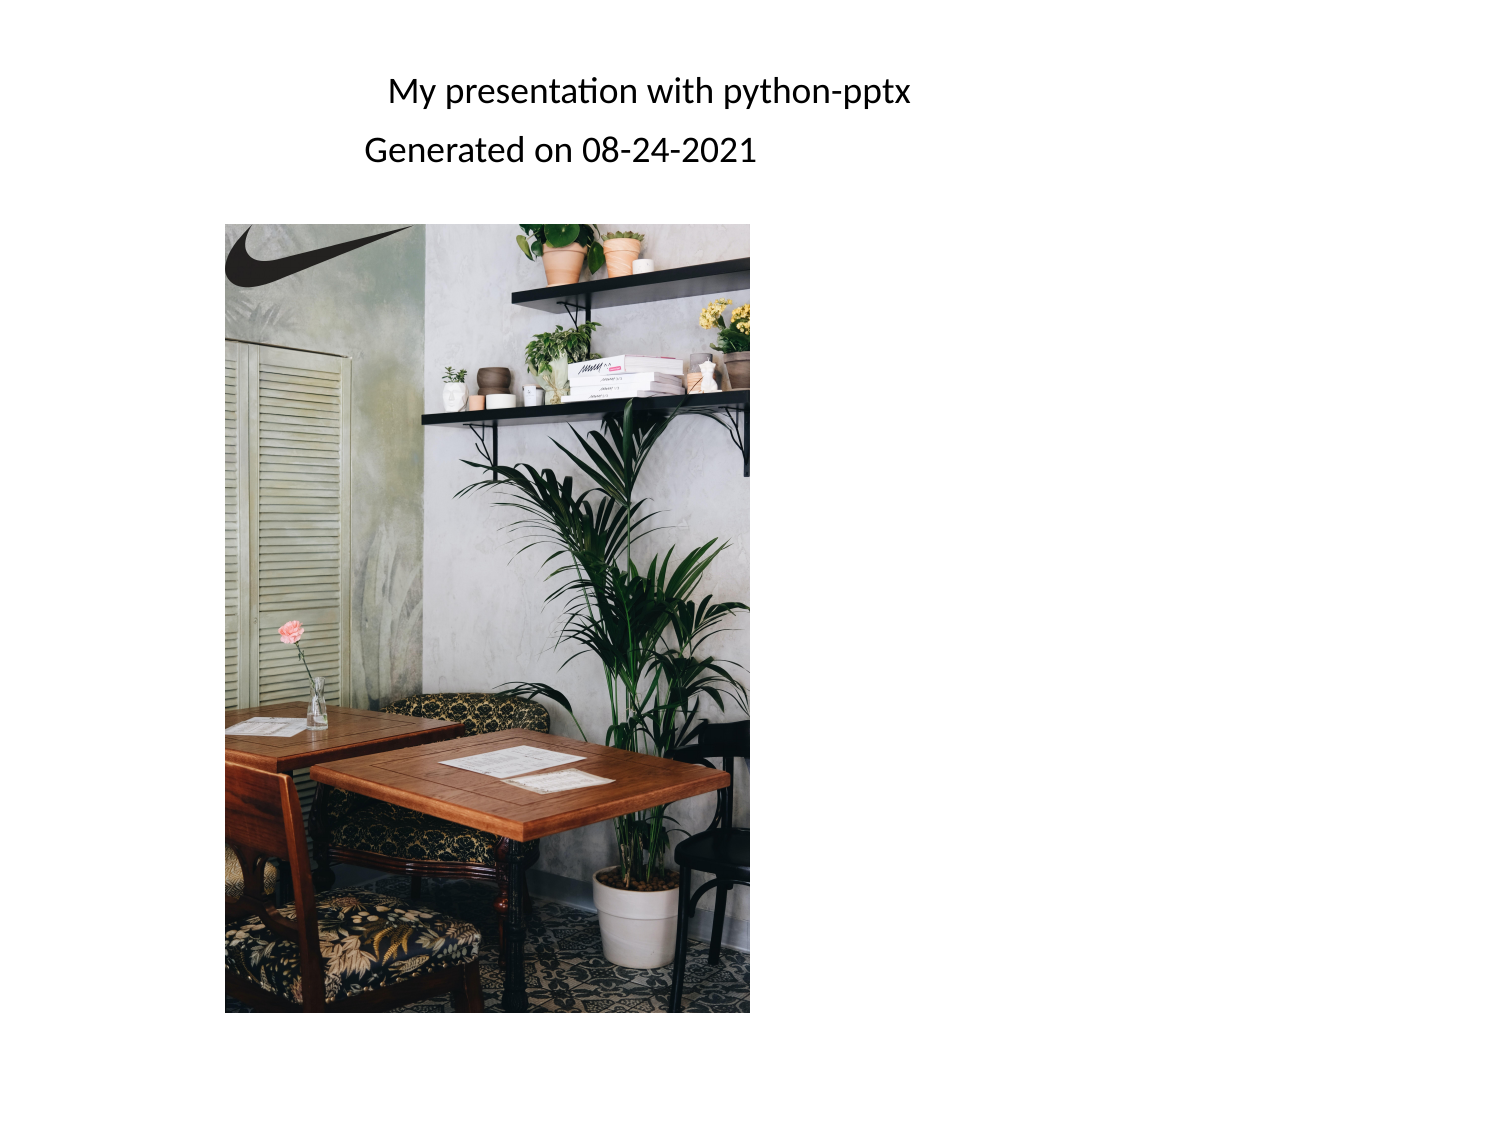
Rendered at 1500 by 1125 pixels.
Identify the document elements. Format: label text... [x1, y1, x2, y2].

text_box Generated on 08-24-2021 [349, 118, 773, 178]
text_box My presentation with python-pptx [372, 58, 927, 119]
picture [224, 224, 751, 1013]
